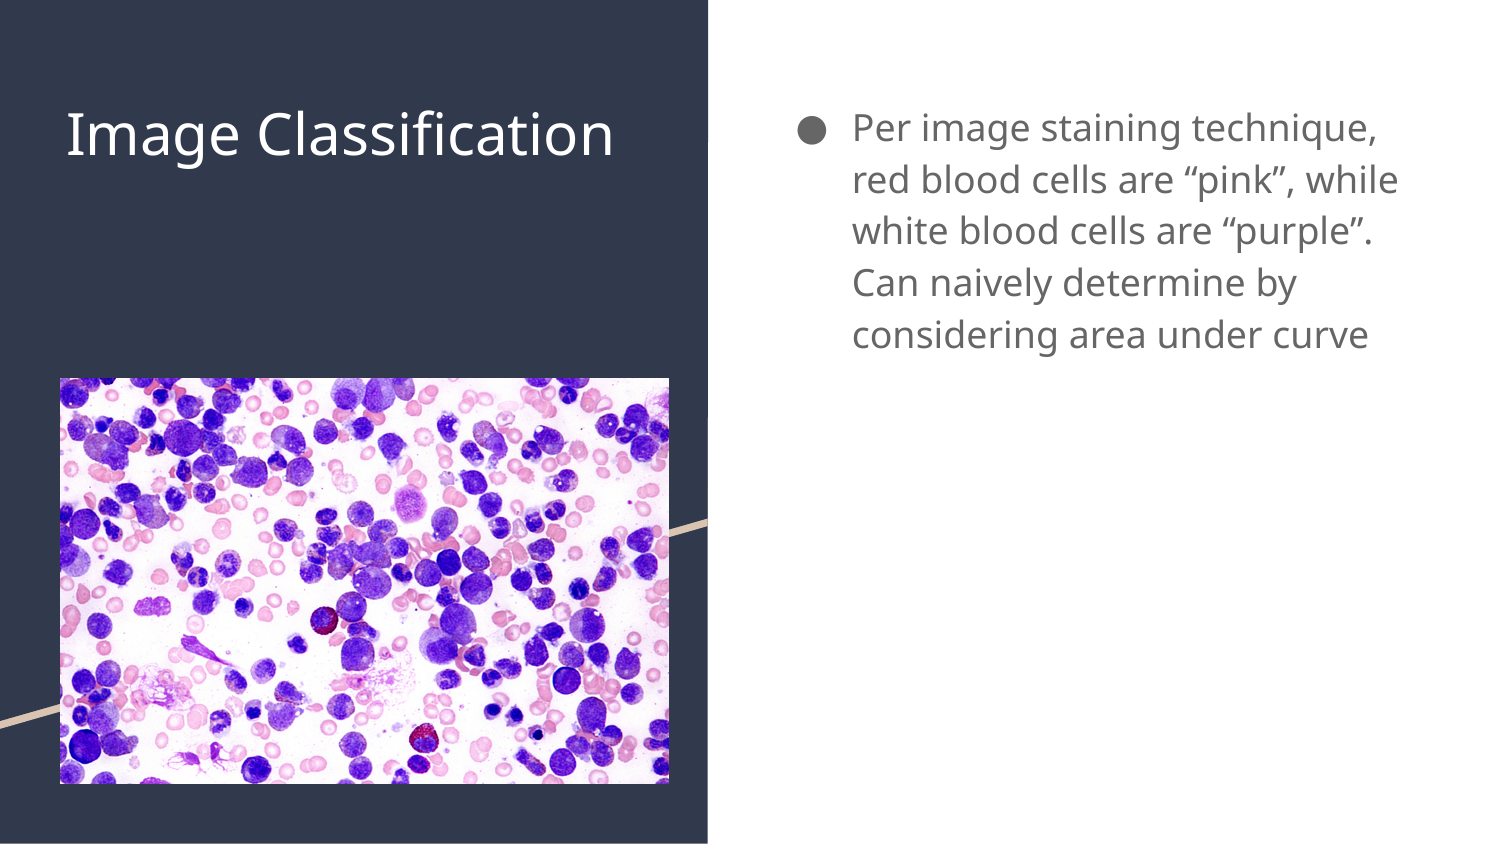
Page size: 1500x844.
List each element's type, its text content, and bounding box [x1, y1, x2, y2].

list Per image staining technique, red blood cells are “pink”, while white blood cells are “purple”. Can naively determine by considering area under curve [761, 82, 1446, 755]
picture [60, 378, 670, 784]
title Image Classification [51, 82, 660, 494]
